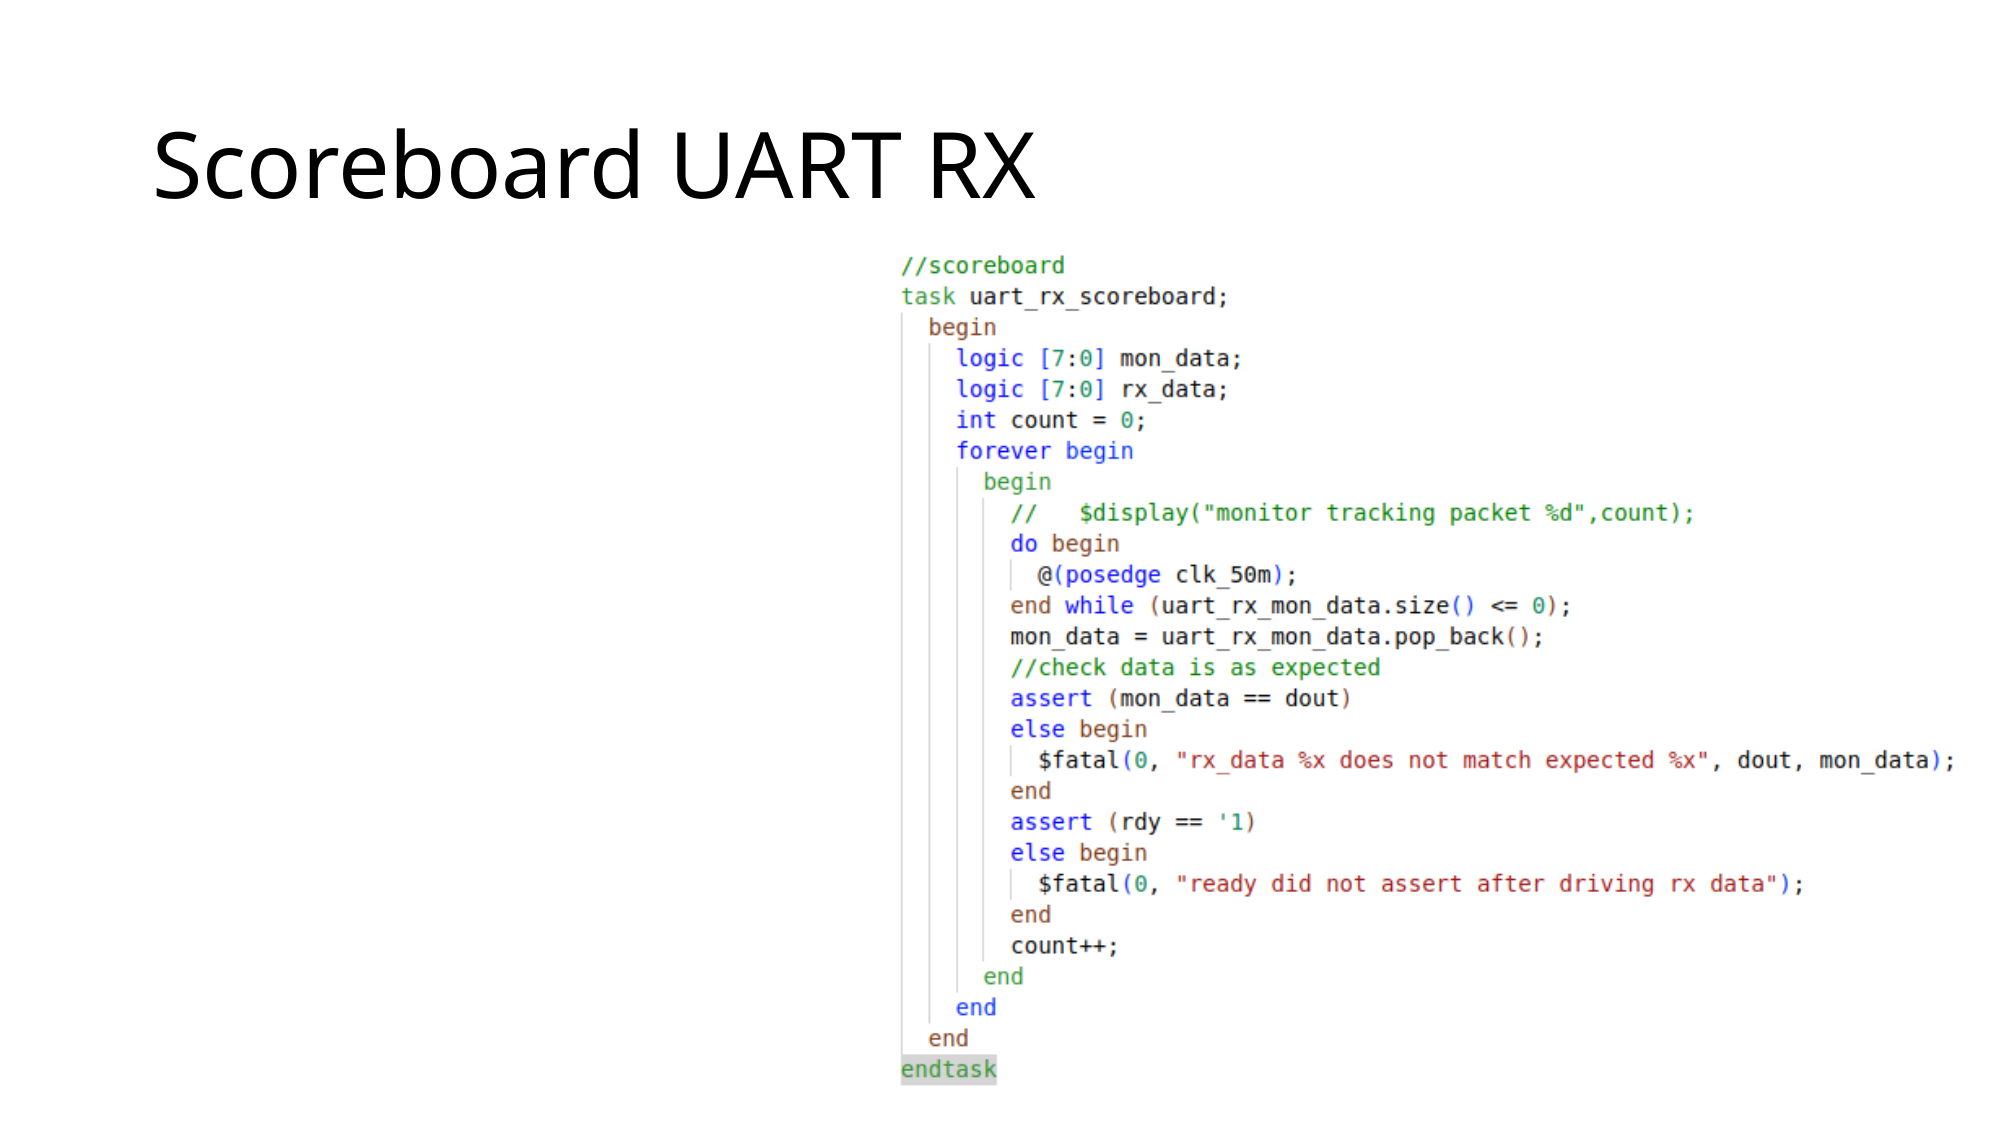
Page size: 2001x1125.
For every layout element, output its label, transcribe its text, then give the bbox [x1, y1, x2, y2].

title Scoreboard UART RX [137, 59, 1863, 278]
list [898, 246, 1967, 1097]
